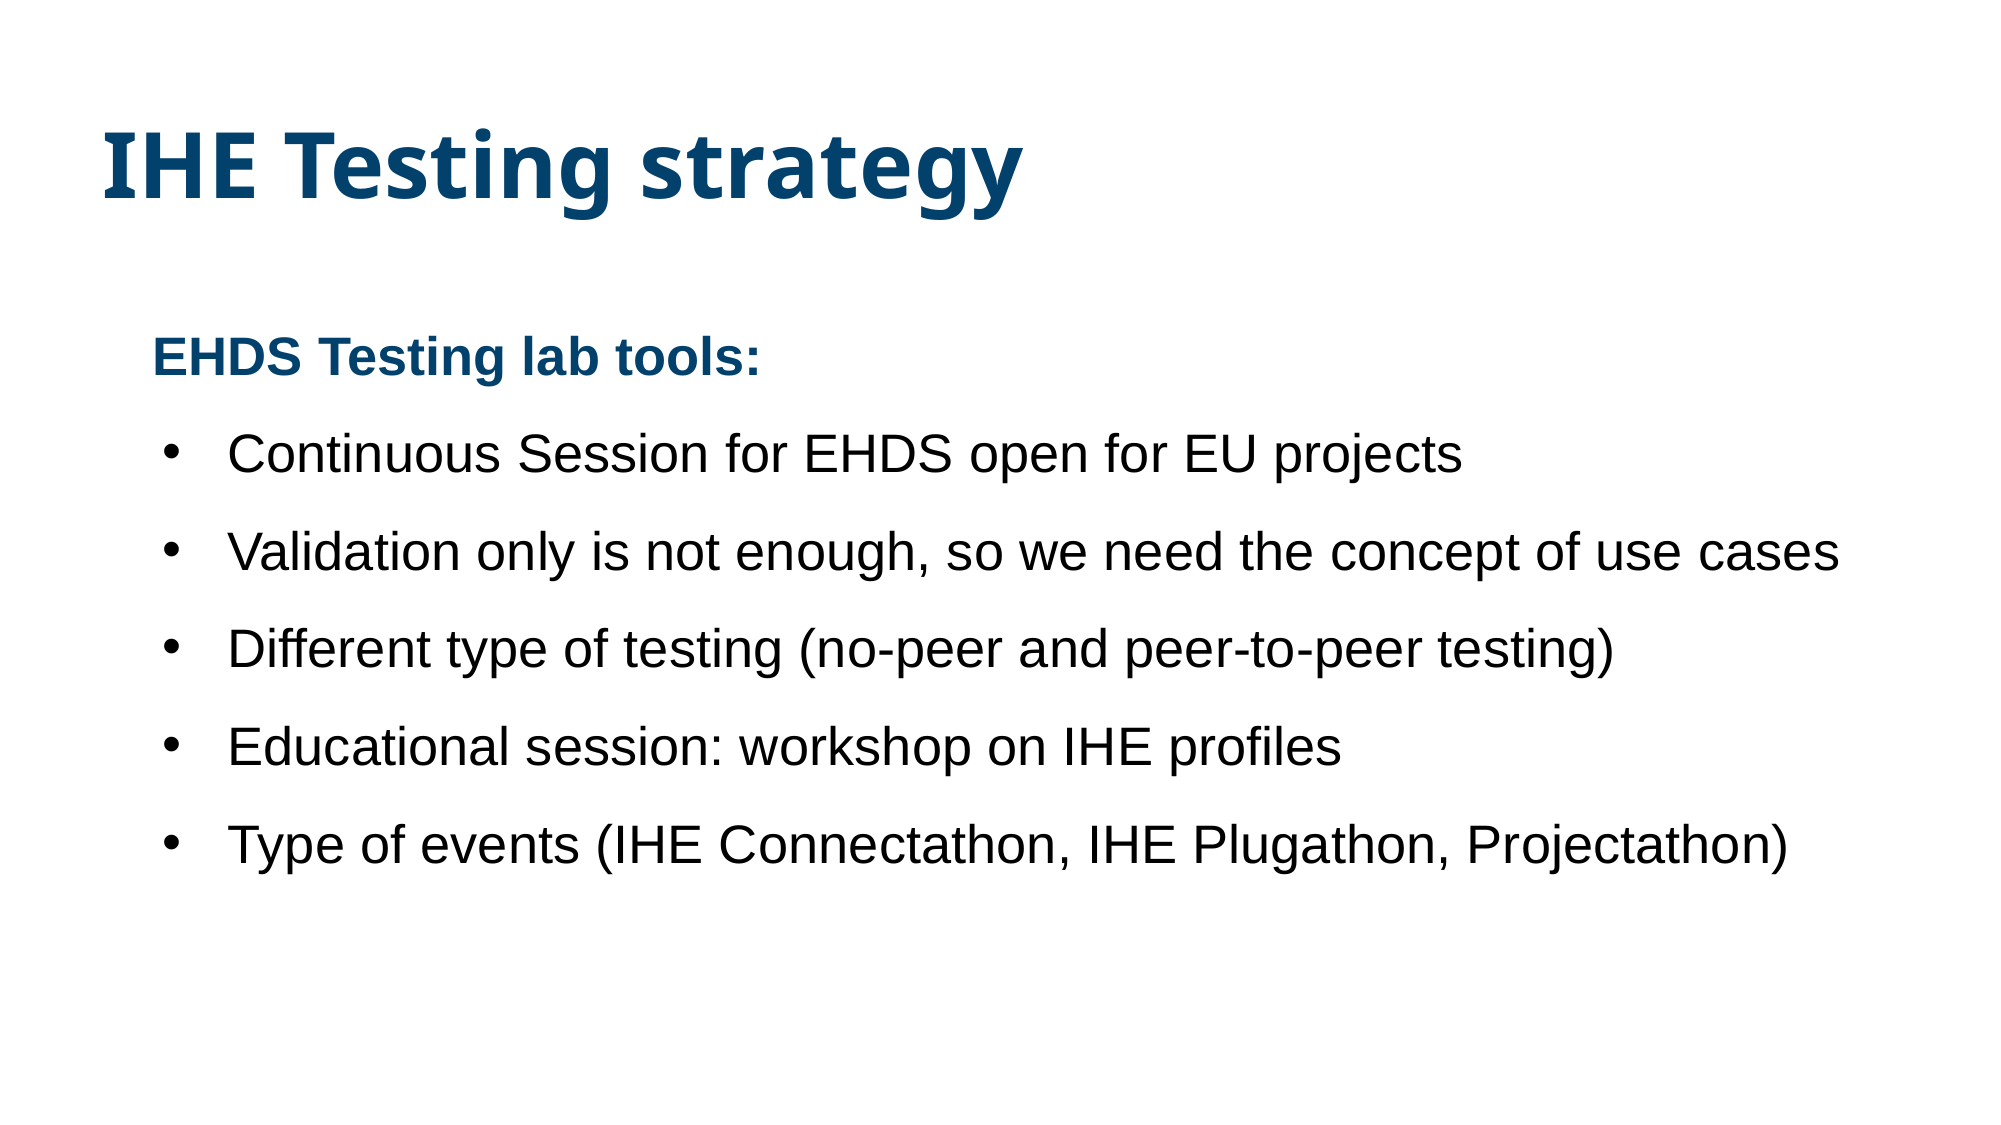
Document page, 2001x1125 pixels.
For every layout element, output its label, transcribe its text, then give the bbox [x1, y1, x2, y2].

title IHE Testing strategy [87, 59, 1940, 278]
list EHDS Testing lab tools: Continuous Session for EHDS open for EU projects Validation only is not enough, so we need the concept of use cases Different type of testing (no-peer and peer-to-peer testing) Educational session: workshop on IHE profiles Type of events (IHE Connectathon, IHE Plugathon, Projectathon) [137, 280, 1863, 1107]
